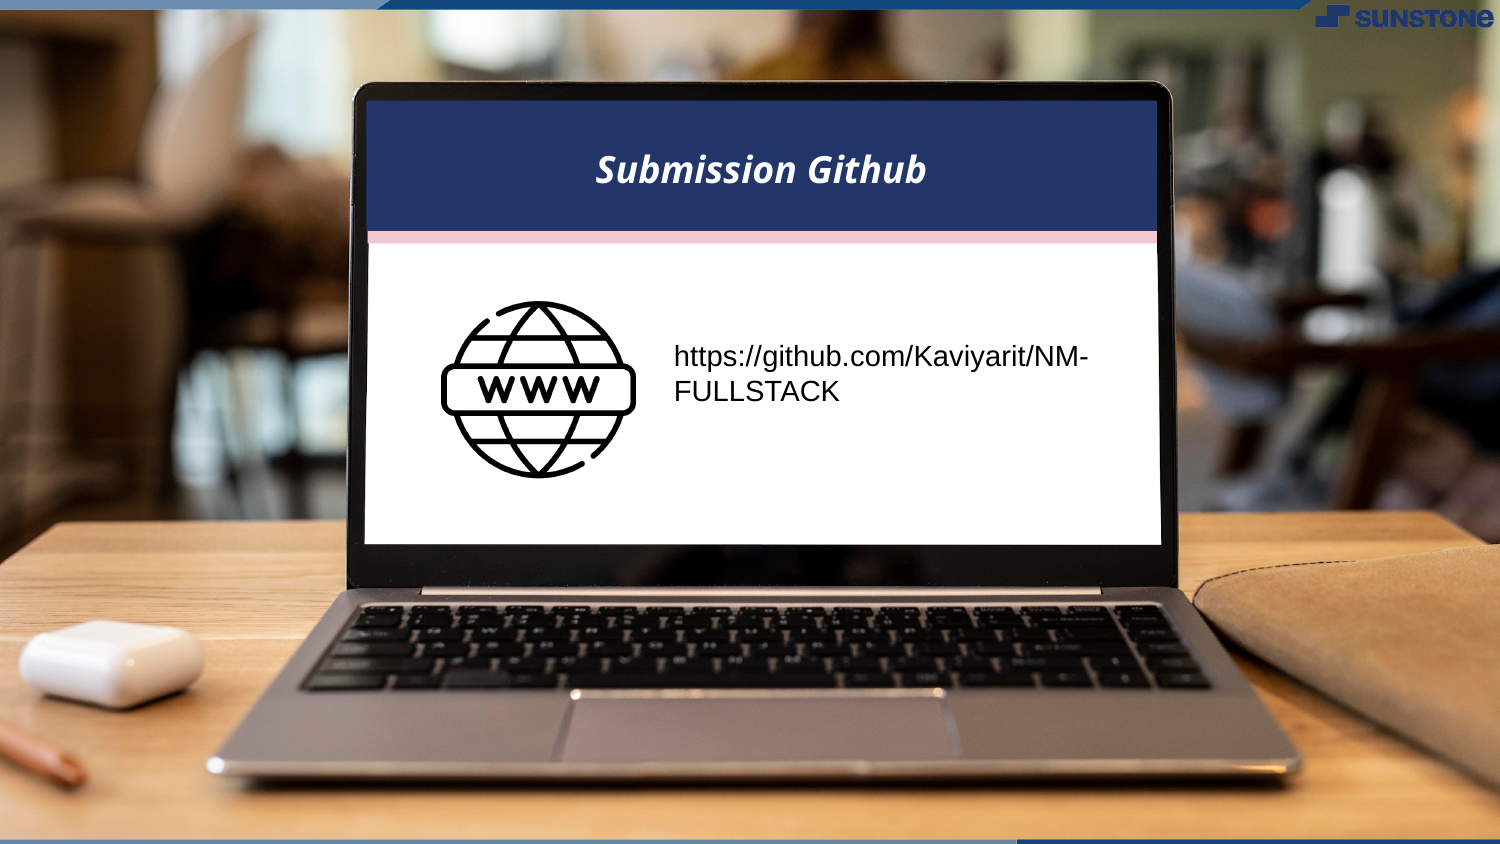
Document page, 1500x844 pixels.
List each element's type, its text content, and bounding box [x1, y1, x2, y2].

text_box https://github.com/Kaviyarit/NM-FULLSTACK [658, 322, 1151, 423]
picture [0, 0, 1500, 844]
list Submission Github [432, 131, 1091, 206]
